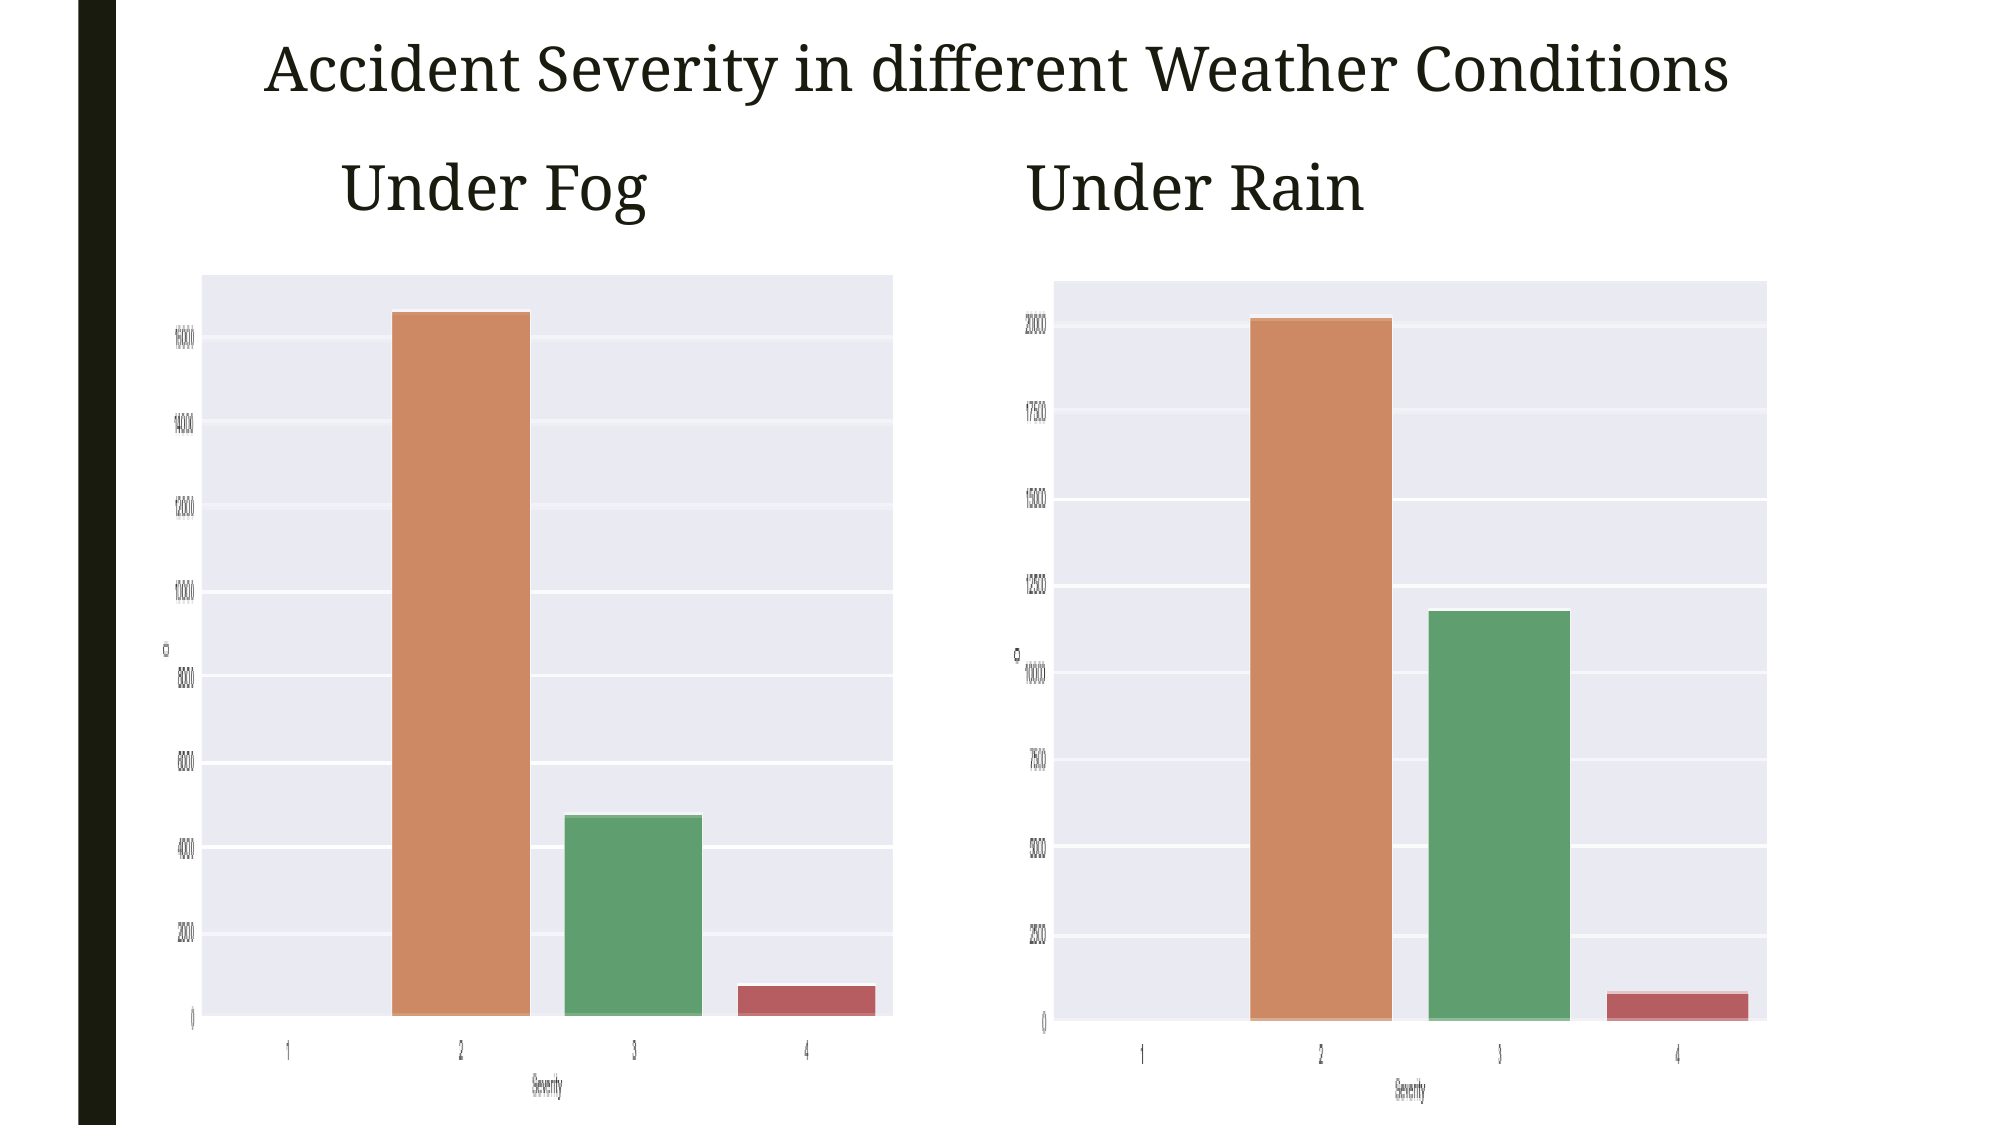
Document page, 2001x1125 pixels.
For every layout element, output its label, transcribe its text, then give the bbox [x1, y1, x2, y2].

list Under Fog [326, 125, 990, 231]
list Under Rain [1011, 125, 1675, 231]
title Accident Severity in different Weather Conditions [249, 30, 1750, 114]
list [162, 242, 901, 1124]
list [1011, 247, 1774, 1118]
